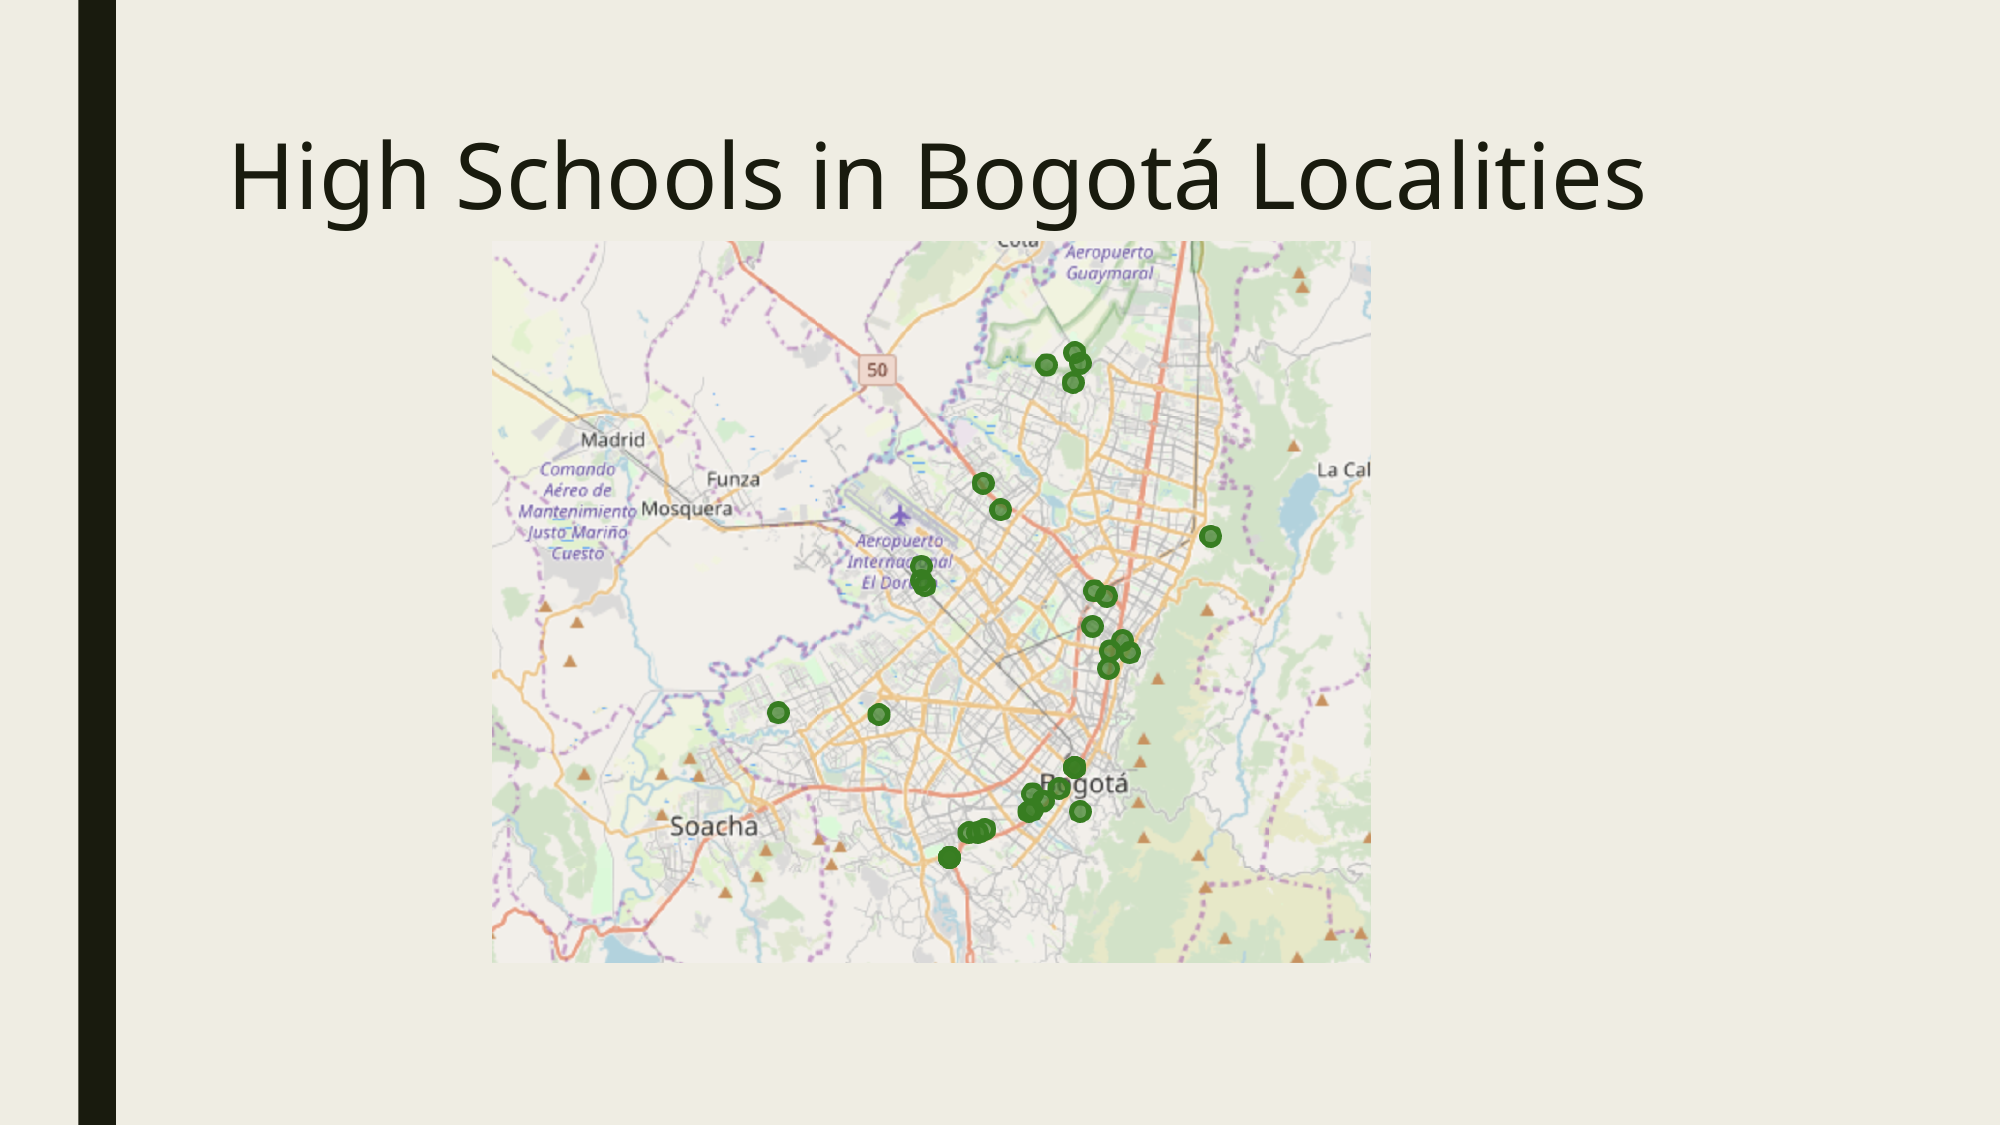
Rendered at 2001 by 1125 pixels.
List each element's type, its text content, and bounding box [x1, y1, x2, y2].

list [492, 241, 1371, 963]
title ﻿High Schools in Bogotá Localities [212, 124, 1788, 368]
